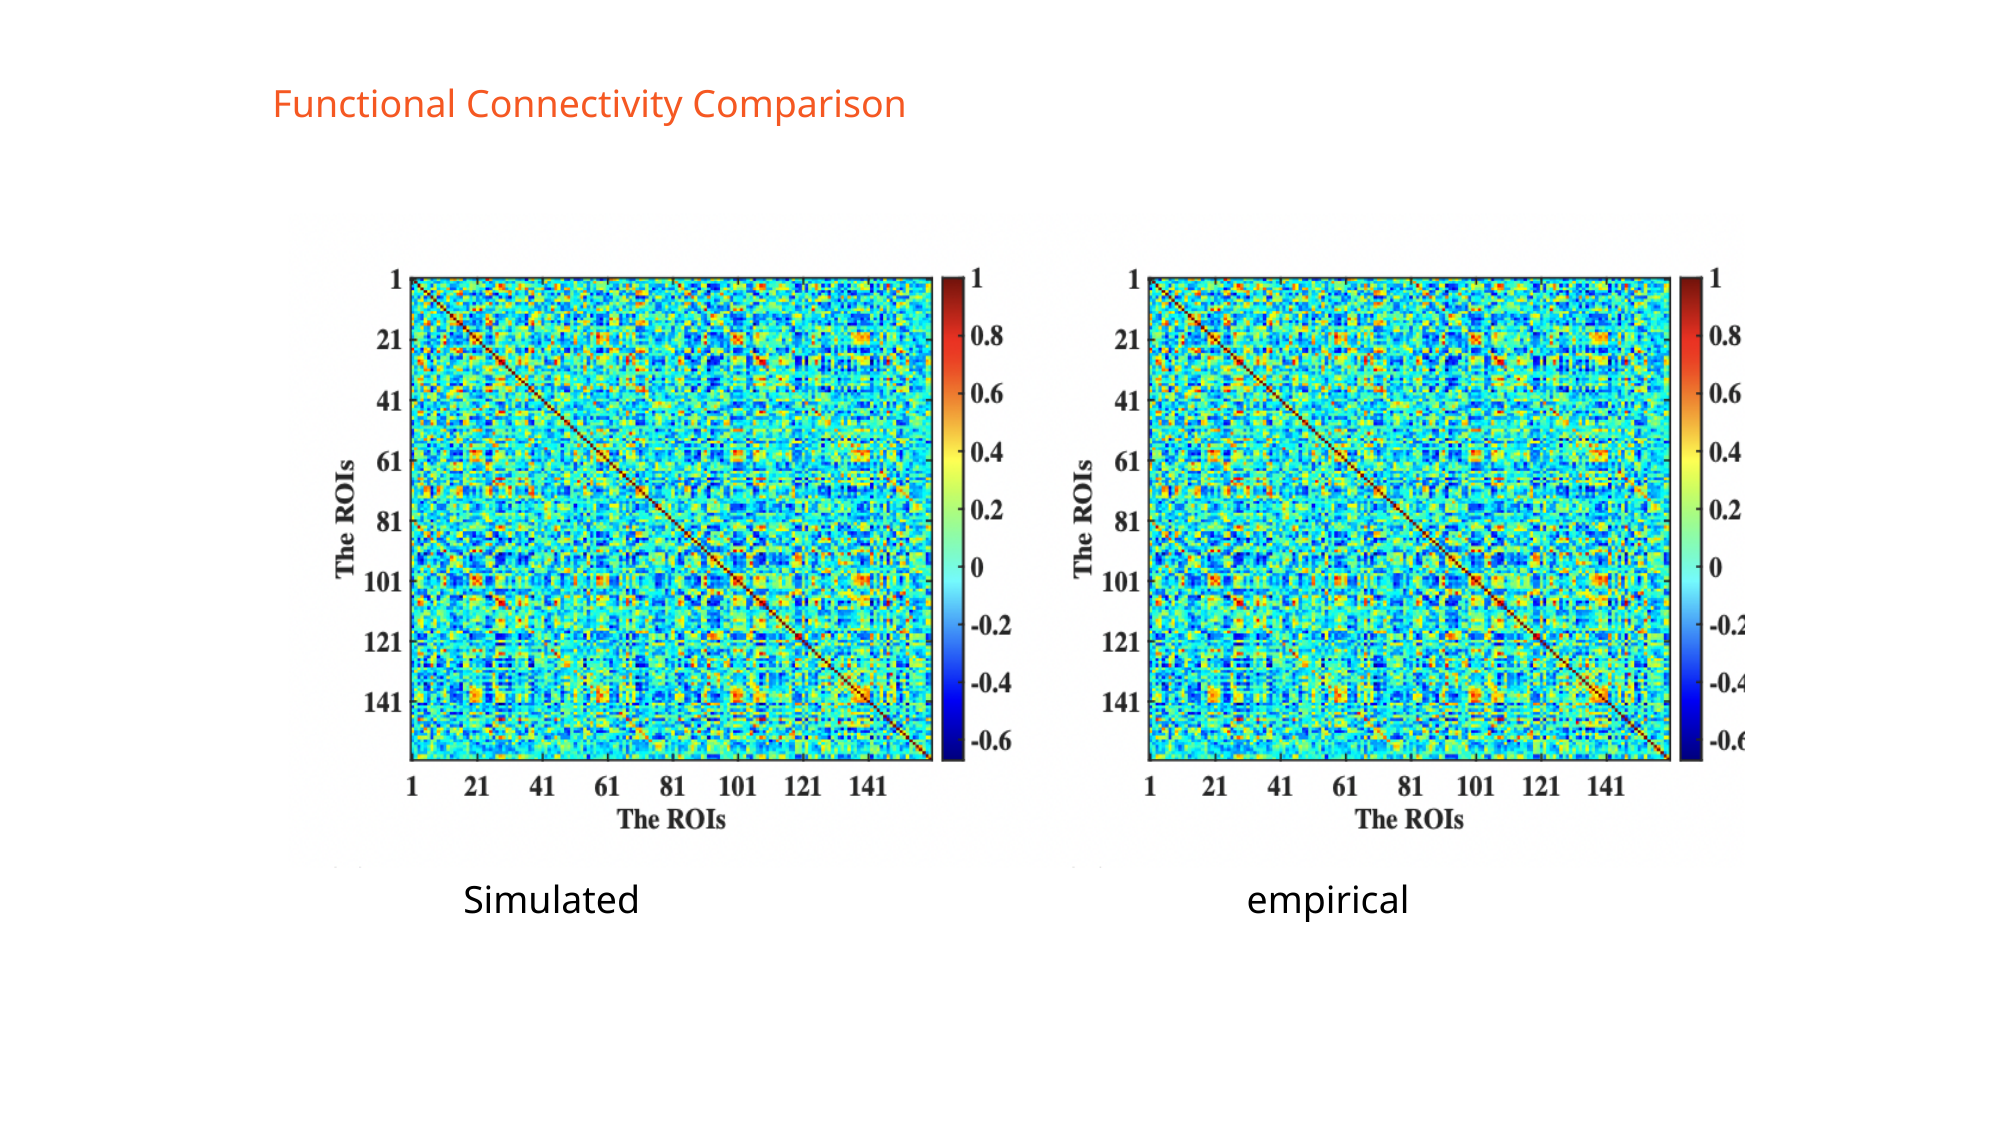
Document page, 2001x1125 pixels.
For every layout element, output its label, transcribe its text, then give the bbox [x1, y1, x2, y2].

text_box empirical [1231, 868, 1682, 929]
text_box Functional Connectivity Comparison [257, 72, 1243, 133]
text_box Simulated [448, 868, 899, 929]
picture [288, 213, 1745, 868]
